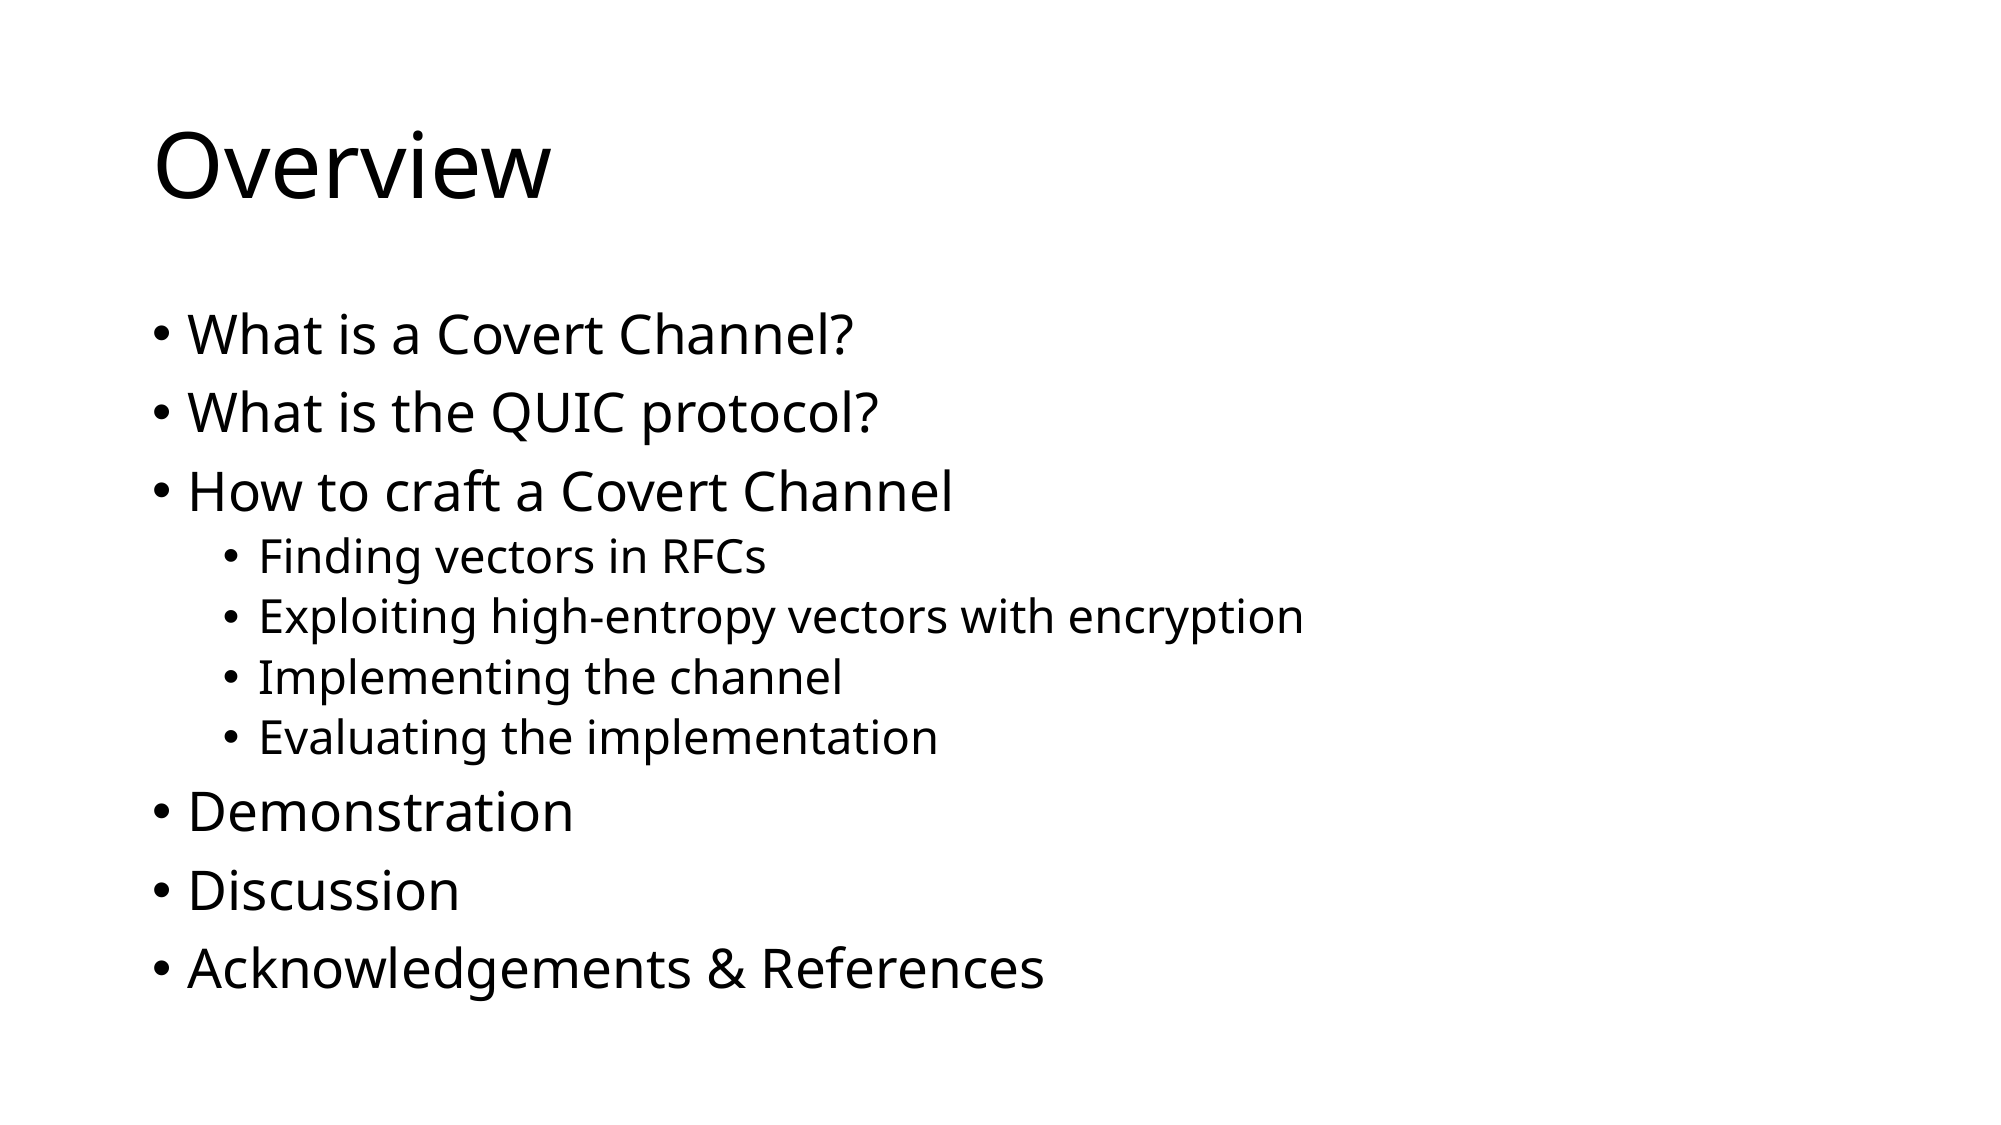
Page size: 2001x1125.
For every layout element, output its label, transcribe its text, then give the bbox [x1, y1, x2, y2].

title Overview [137, 59, 1863, 278]
list What is a Covert Channel? What is the QUIC protocol? How to craft a Covert Channel Finding vectors in RFCs Exploiting high-entropy vectors with encryption Implementing the channel Evaluating the implementation Demonstration Discussion Acknowledgements & References [137, 299, 1863, 1014]
